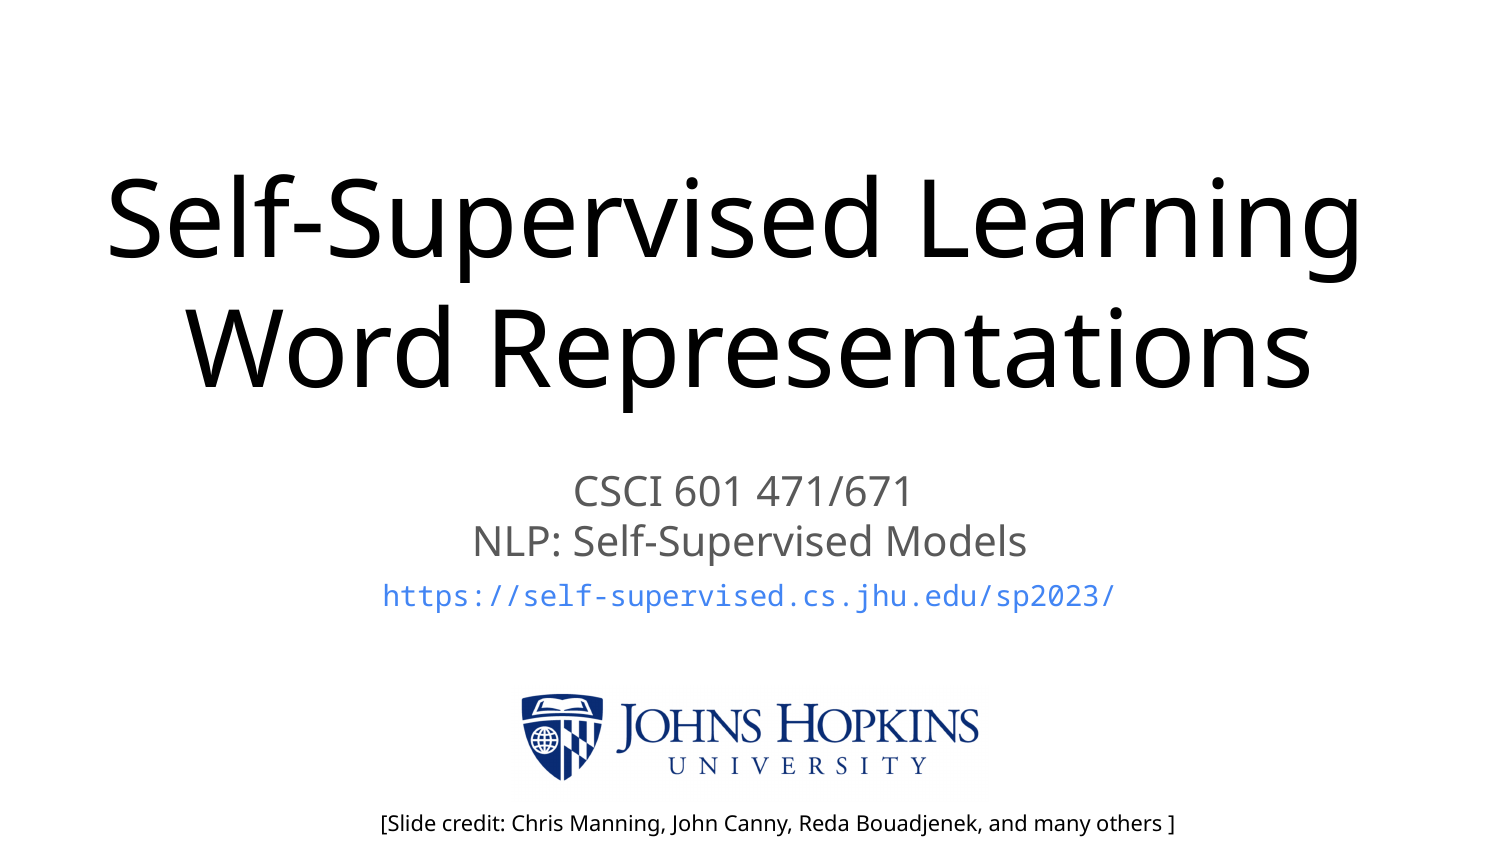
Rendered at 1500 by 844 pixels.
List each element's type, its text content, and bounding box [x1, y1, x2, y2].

text_box https://self-supervised.cs.jhu.edu/sp2023/ [186, 569, 1314, 620]
picture [511, 685, 989, 802]
title Self-Supervised Learning Word Representations [51, 87, 1449, 425]
subtitle CSCI 601 471/671 NLP: Self-Supervised Models [51, 450, 1449, 581]
text_box [Slide credit: Chris Manning, John Canny, Reda Bouadjenek, and many others ] [272, 802, 1285, 843]
